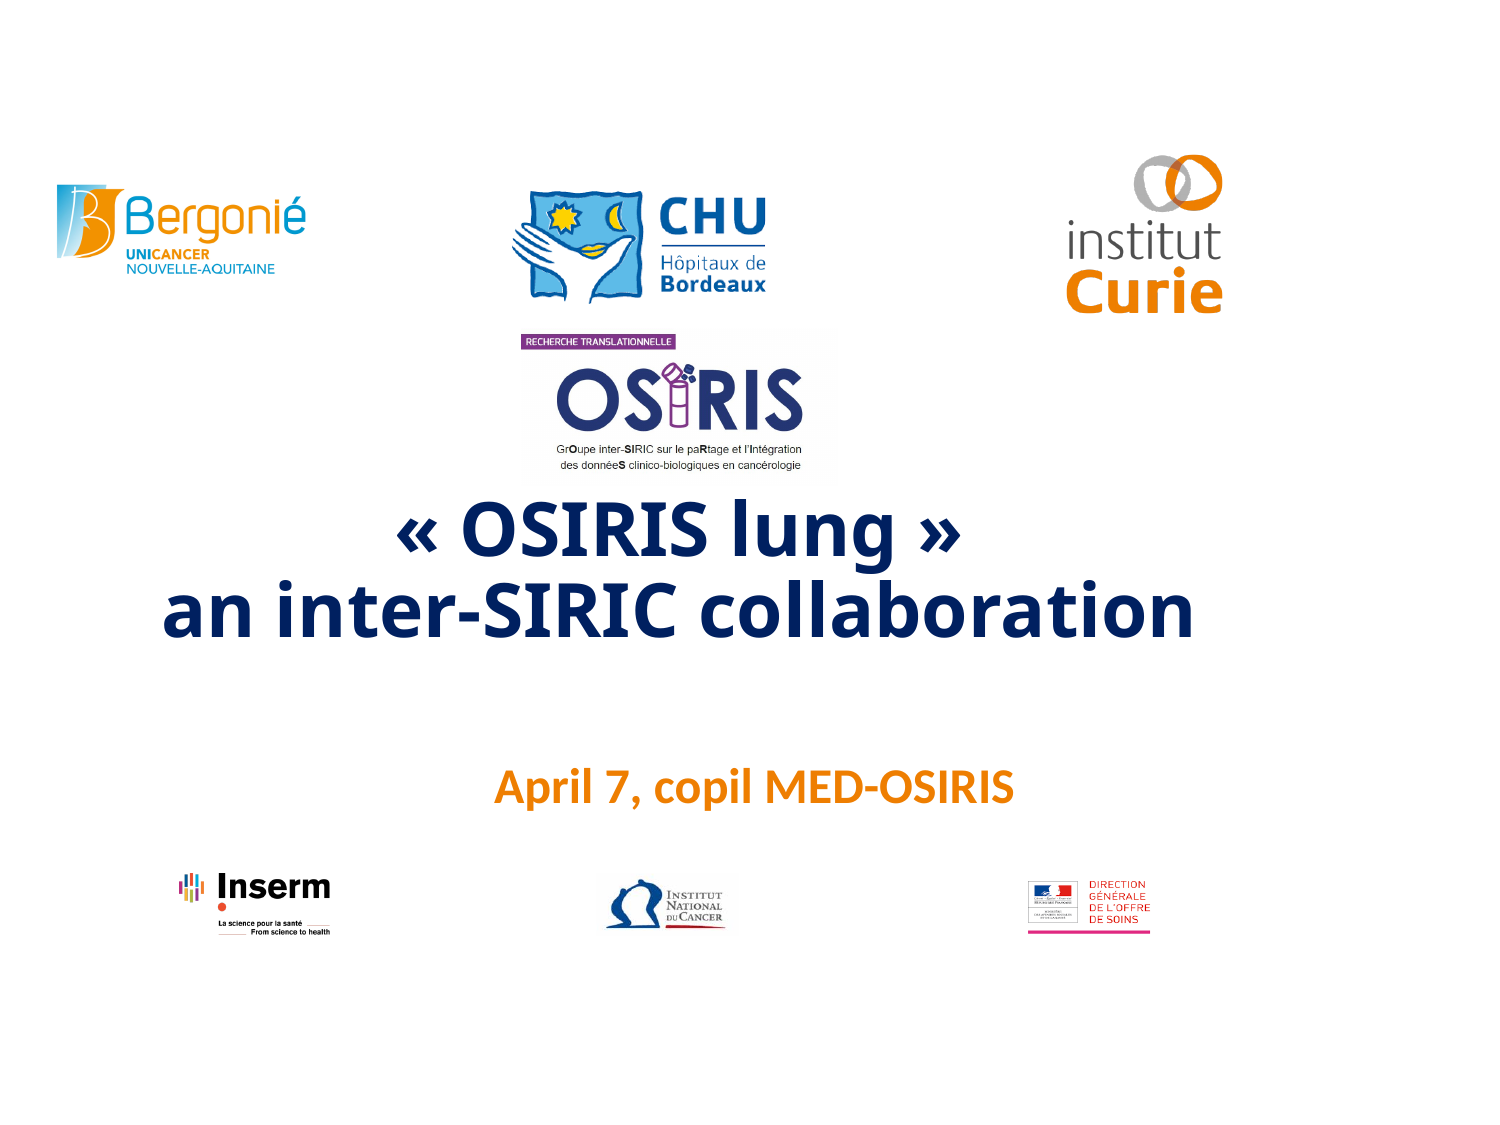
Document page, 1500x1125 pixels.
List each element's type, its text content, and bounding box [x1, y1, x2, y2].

picture [1002, 873, 1176, 936]
picture [521, 328, 838, 486]
picture [179, 873, 330, 936]
picture [596, 873, 739, 936]
picture [54, 182, 309, 275]
picture [512, 191, 766, 304]
list April 7, copil MED-OSIRIS [102, 752, 1397, 999]
picture [1050, 140, 1238, 329]
title « OSIRIS lung » an inter-SIRIC collaboration [0, 310, 1359, 662]
